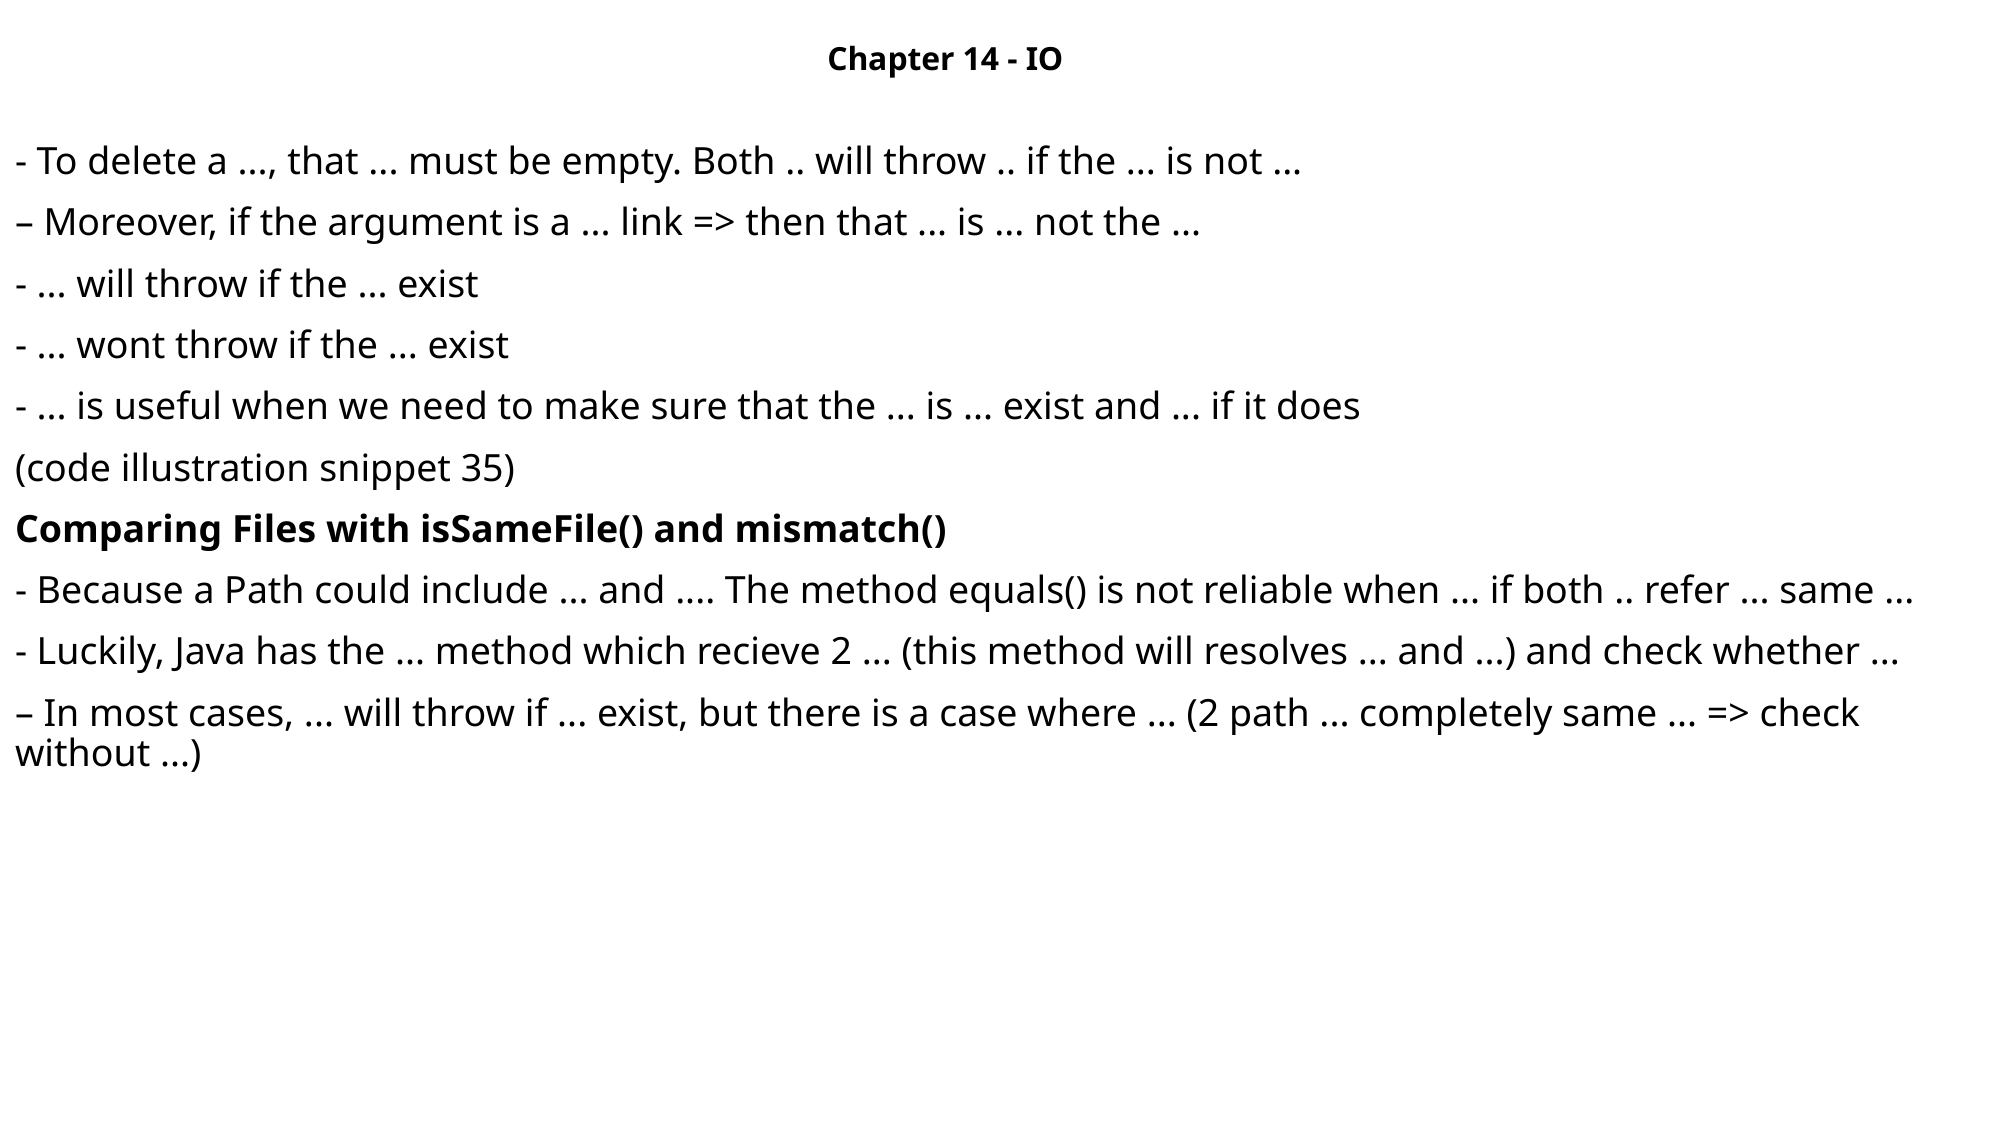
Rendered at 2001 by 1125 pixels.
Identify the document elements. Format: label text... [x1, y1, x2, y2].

subtitle Chapter 14 - IO [24, 35, 1866, 86]
text_box - To delete a ..., that ... must be empty. Both .. will throw .. if the ... is not ... – Moreover, if the argument is a ... link => then that ... is ... not the ... - ... will throw if the ... exist - ... wont throw if the ... exist - ... is useful when we need to make sure that the ... is ... exist and ... if it does (code illustration snippet 35) Comparing Files with isSameFile() and mismatch() - Because a Path could include ... and .... The method equals() is not reliable when ... if both .. refer ... same ... - Luckily, Java has the ... method which recieve 2 ... (this method will resolves ... and ...) and check whether ... – In most cases, ... will throw if ... exist, but there is a case where ... (2 path ... completely same ... => check without ...) [0, 134, 2000, 1125]
